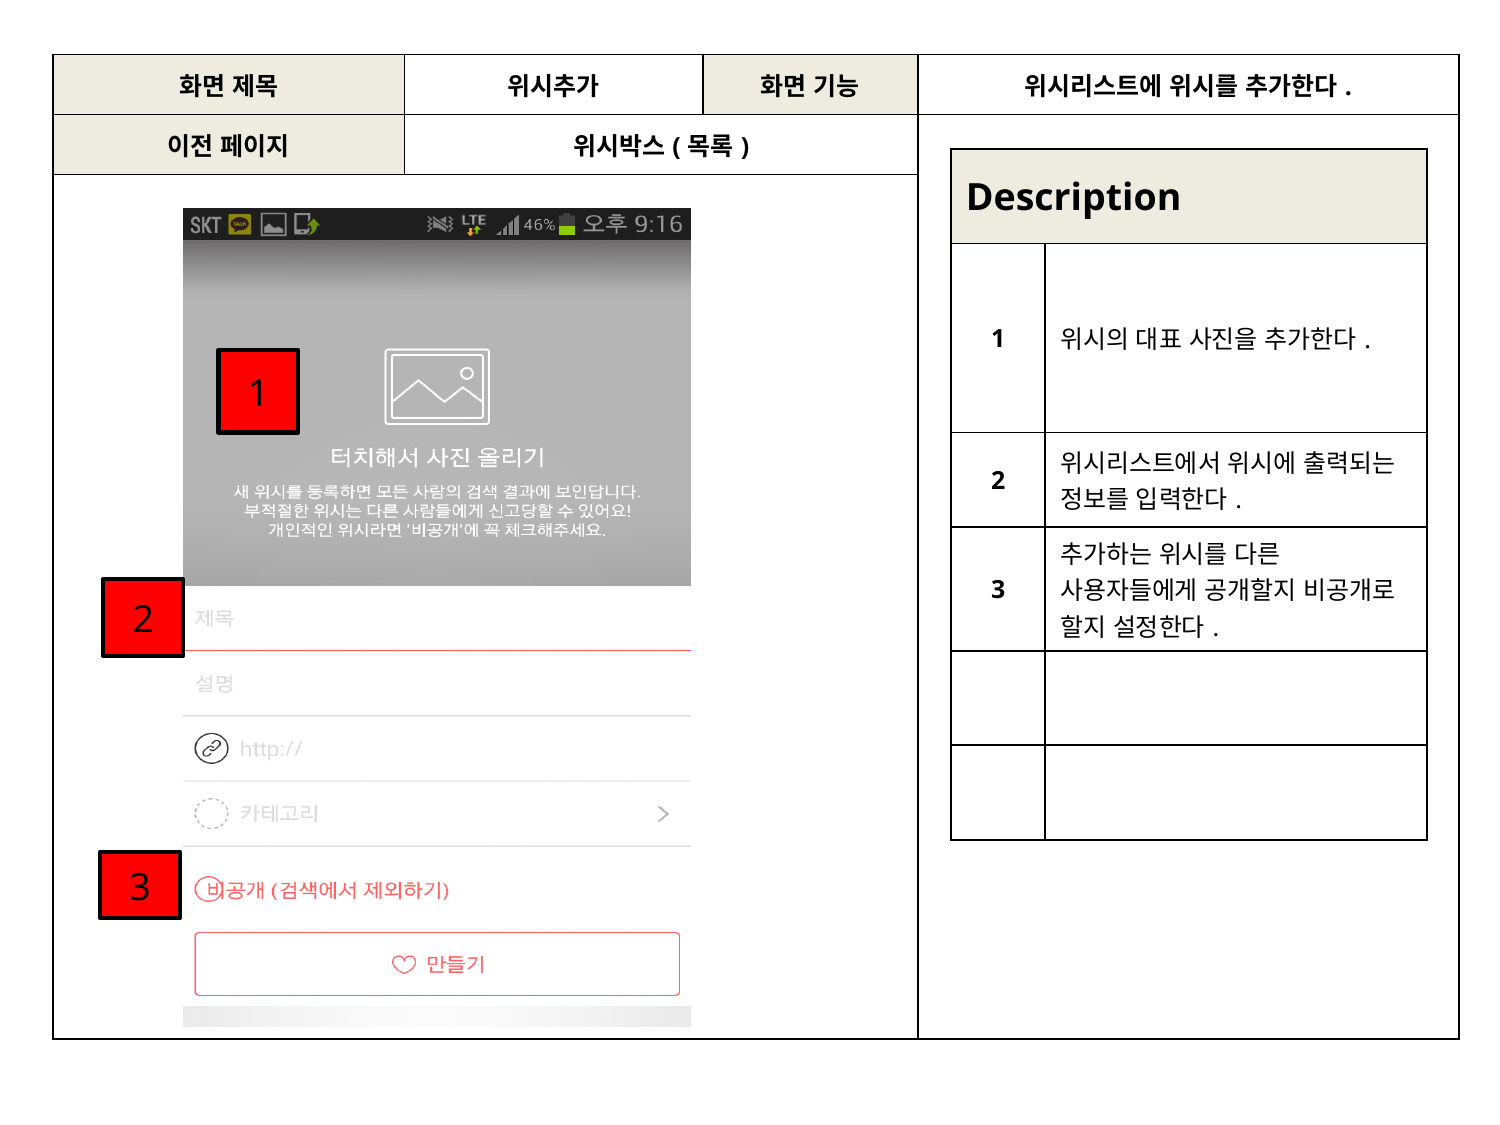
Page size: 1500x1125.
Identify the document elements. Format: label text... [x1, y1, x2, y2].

table_cell 추가하는 위시를 다른 사용자들에게 공개할지 비공개로 할지 설정한다. [1046, 528, 1426, 650]
table_cell [952, 746, 1044, 839]
table_cell [952, 652, 1044, 744]
table_cell 1 [952, 244, 1044, 432]
table_header 위시추가 [405, 55, 702, 114]
table_cell [1046, 746, 1426, 839]
table_cell 2 [952, 433, 1044, 526]
table_header 화면 기능 [704, 55, 917, 114]
table_header 위시리스트에 위시를 추가한다. [919, 55, 1458, 114]
table_header 화면 제목 [54, 55, 404, 114]
text_box 3 [98, 850, 177, 920]
table_cell 위시의 대표 사진을 추가한다. [1046, 244, 1426, 432]
table_cell 위시리스트에서 위시에 출력되는 정보를 입력한다. [1046, 433, 1426, 526]
table_cell [54, 175, 917, 1038]
text_box 2 [101, 577, 177, 658]
table_cell 이전 페이지 [54, 115, 404, 174]
picture [182, 207, 692, 1028]
table_cell 3 [952, 528, 1044, 650]
table_cell [919, 115, 1458, 1038]
table_cell 위시박스(목록) [405, 115, 917, 174]
table_cell [1046, 652, 1426, 744]
table_header Description [952, 150, 1426, 243]
